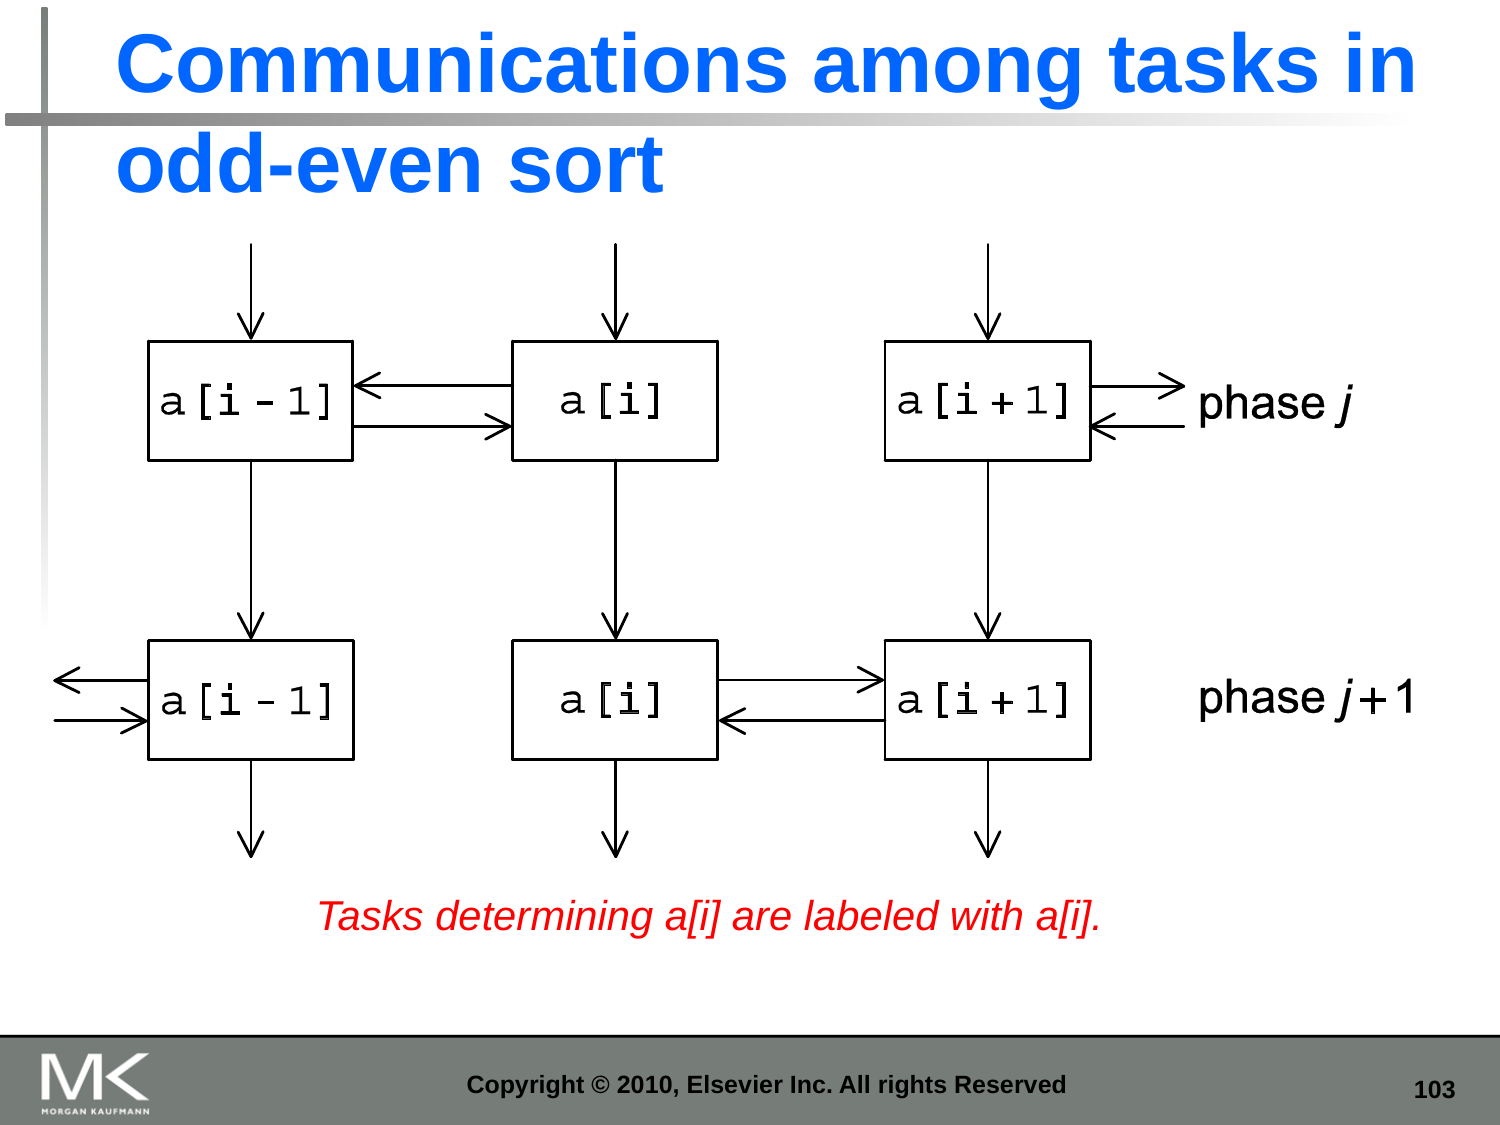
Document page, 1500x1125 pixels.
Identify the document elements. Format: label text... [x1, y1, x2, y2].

title Communications among tasks in odd-even sort [100, 0, 1459, 218]
footer Copyright © 2010, Elsevier Inc. All rights Reserved [170, 1046, 1365, 1106]
picture [29, 1046, 160, 1123]
picture [52, 243, 1423, 859]
text_box Tasks determining a[i] are labeled with a[i]. [301, 881, 1270, 947]
